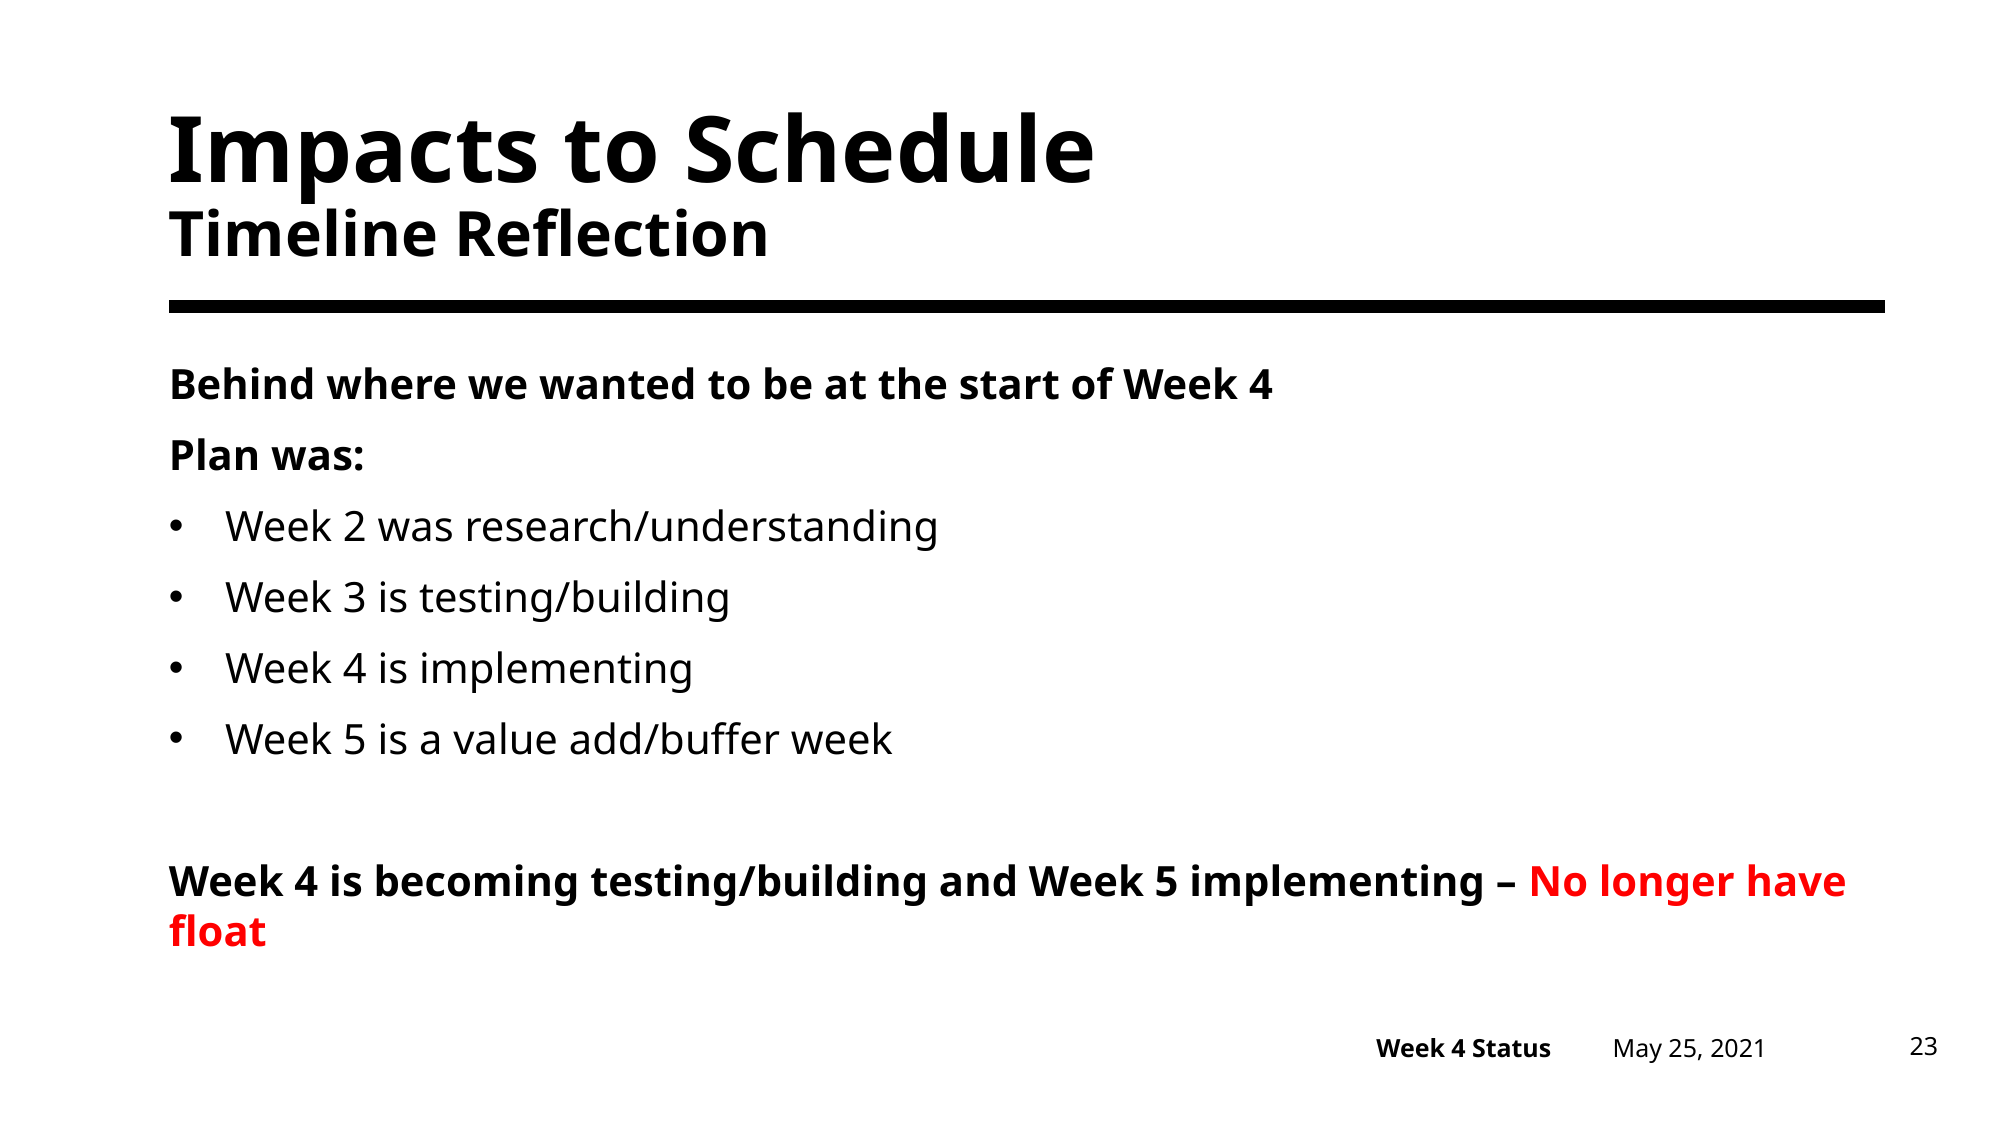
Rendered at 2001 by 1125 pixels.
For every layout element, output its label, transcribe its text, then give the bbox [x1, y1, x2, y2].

title Impacts to Schedule Timeline Reflection [168, 62, 1824, 270]
footer Week 4 Status [1361, 1032, 1602, 1063]
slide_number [1612, 1032, 1863, 1063]
text_box Behind where we wanted to be at the start of Week 4 Plan was: Week 2 was research/understanding Week 3 is testing/building Week 4 is implementing Week 5 is a value add/buffer week Week 4 is becoming testing/building and Week 5 implementing – No longer have float [168, 358, 1886, 1018]
slide_number 23 [1885, 1032, 1954, 1063]
